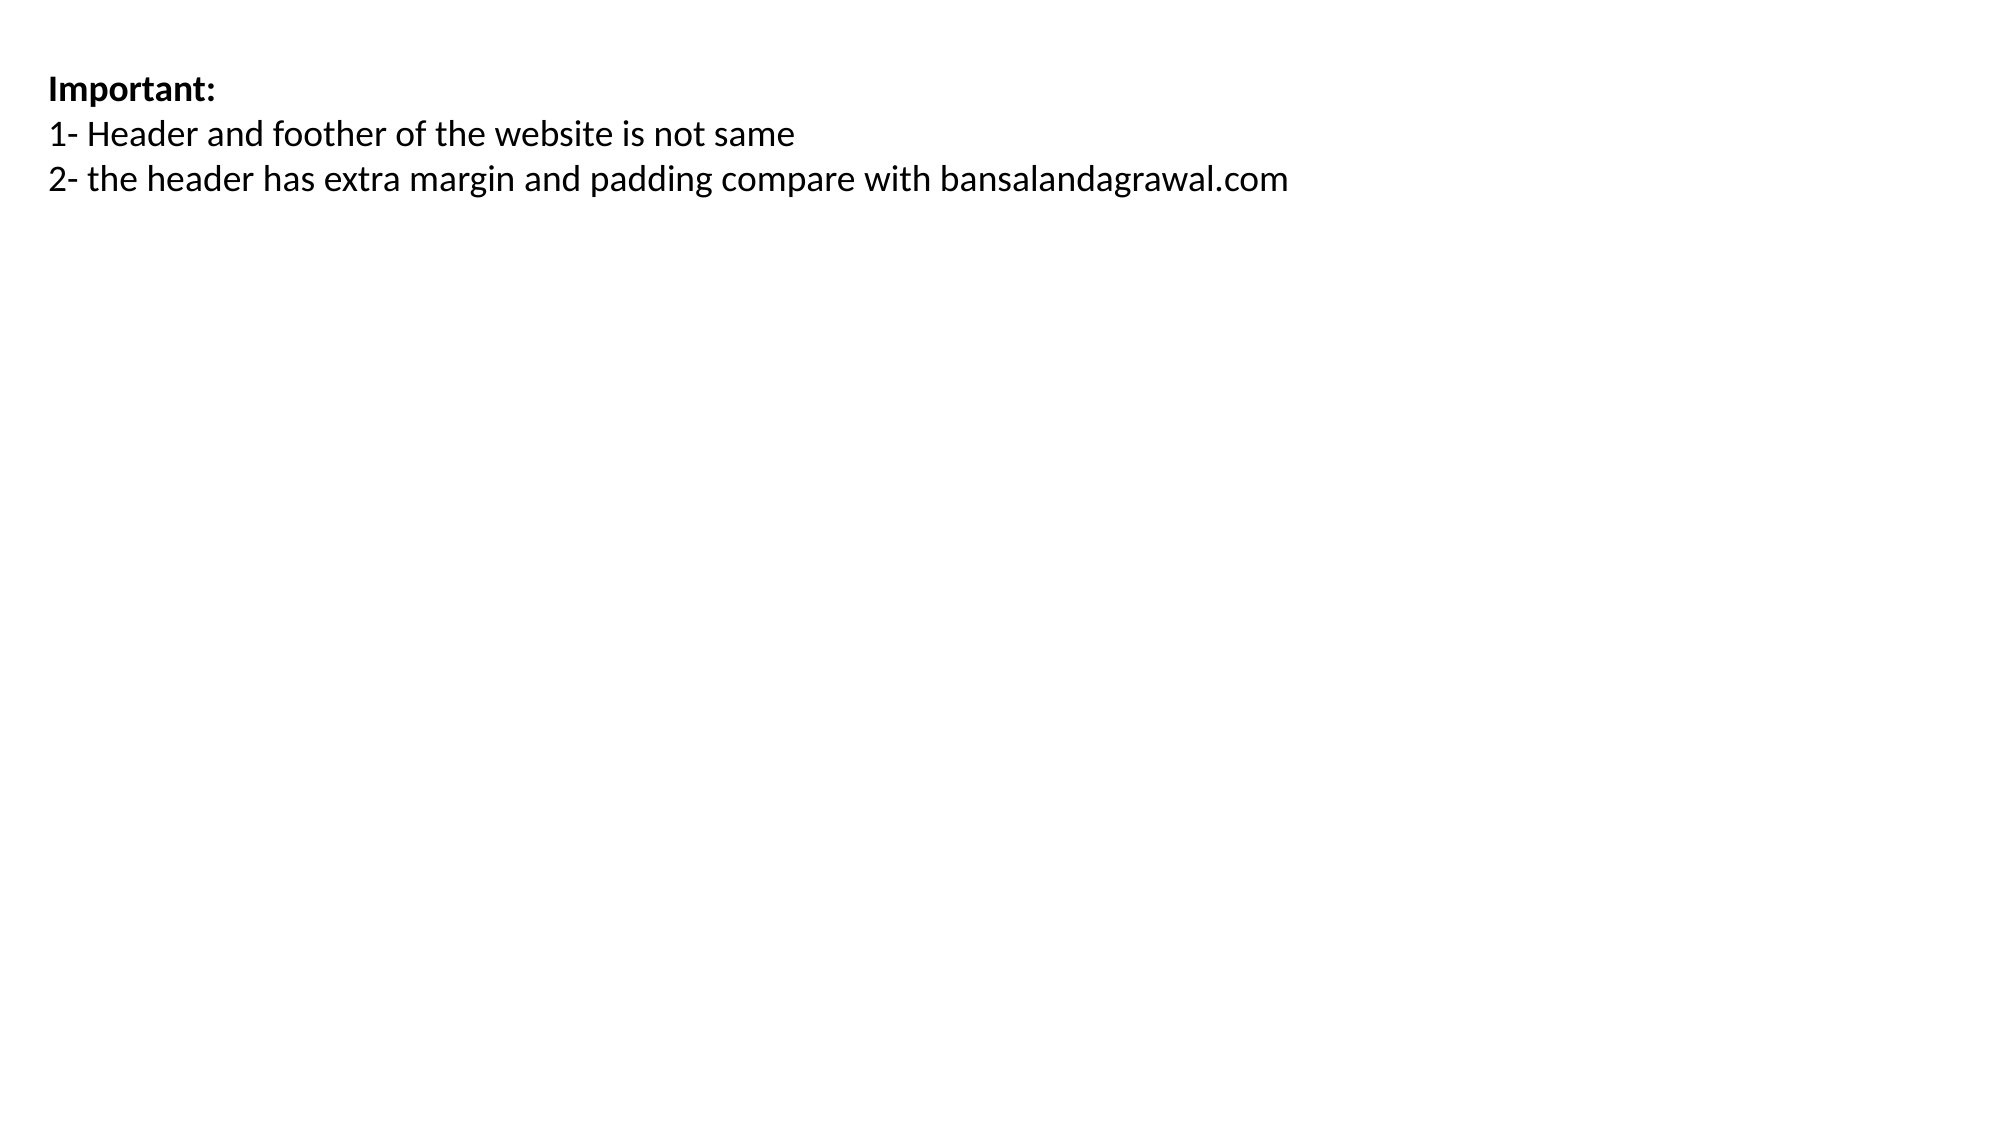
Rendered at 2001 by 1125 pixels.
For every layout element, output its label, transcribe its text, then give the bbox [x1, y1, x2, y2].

text_box Important: 1- Header and foother of the website is not same 2- the header has extra margin and padding compare with bansalandagrawal.com [33, 56, 1739, 207]
